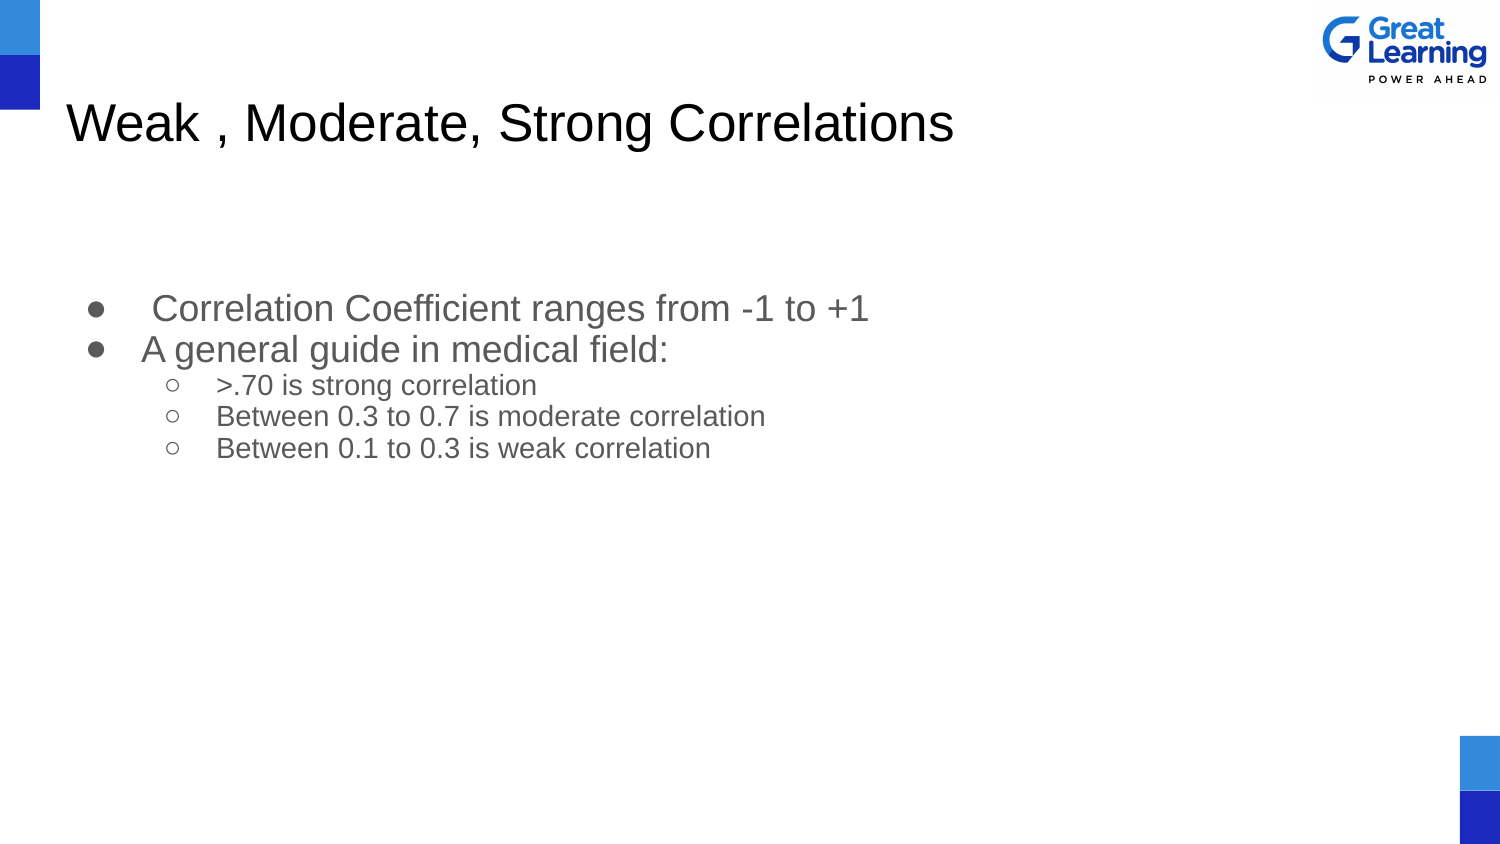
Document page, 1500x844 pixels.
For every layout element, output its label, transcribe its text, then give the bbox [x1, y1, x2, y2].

picture [1311, 0, 1499, 98]
list Correlation Coefficient ranges from -1 to +1 A general guide in medical field: >.70 is strong correlation Between 0.3 to 0.7 is moderate correlation Between 0.1 to 0.3 is weak correlation [51, 189, 1449, 750]
title Weak , Moderate, Strong Correlations [51, 72, 1449, 167]
